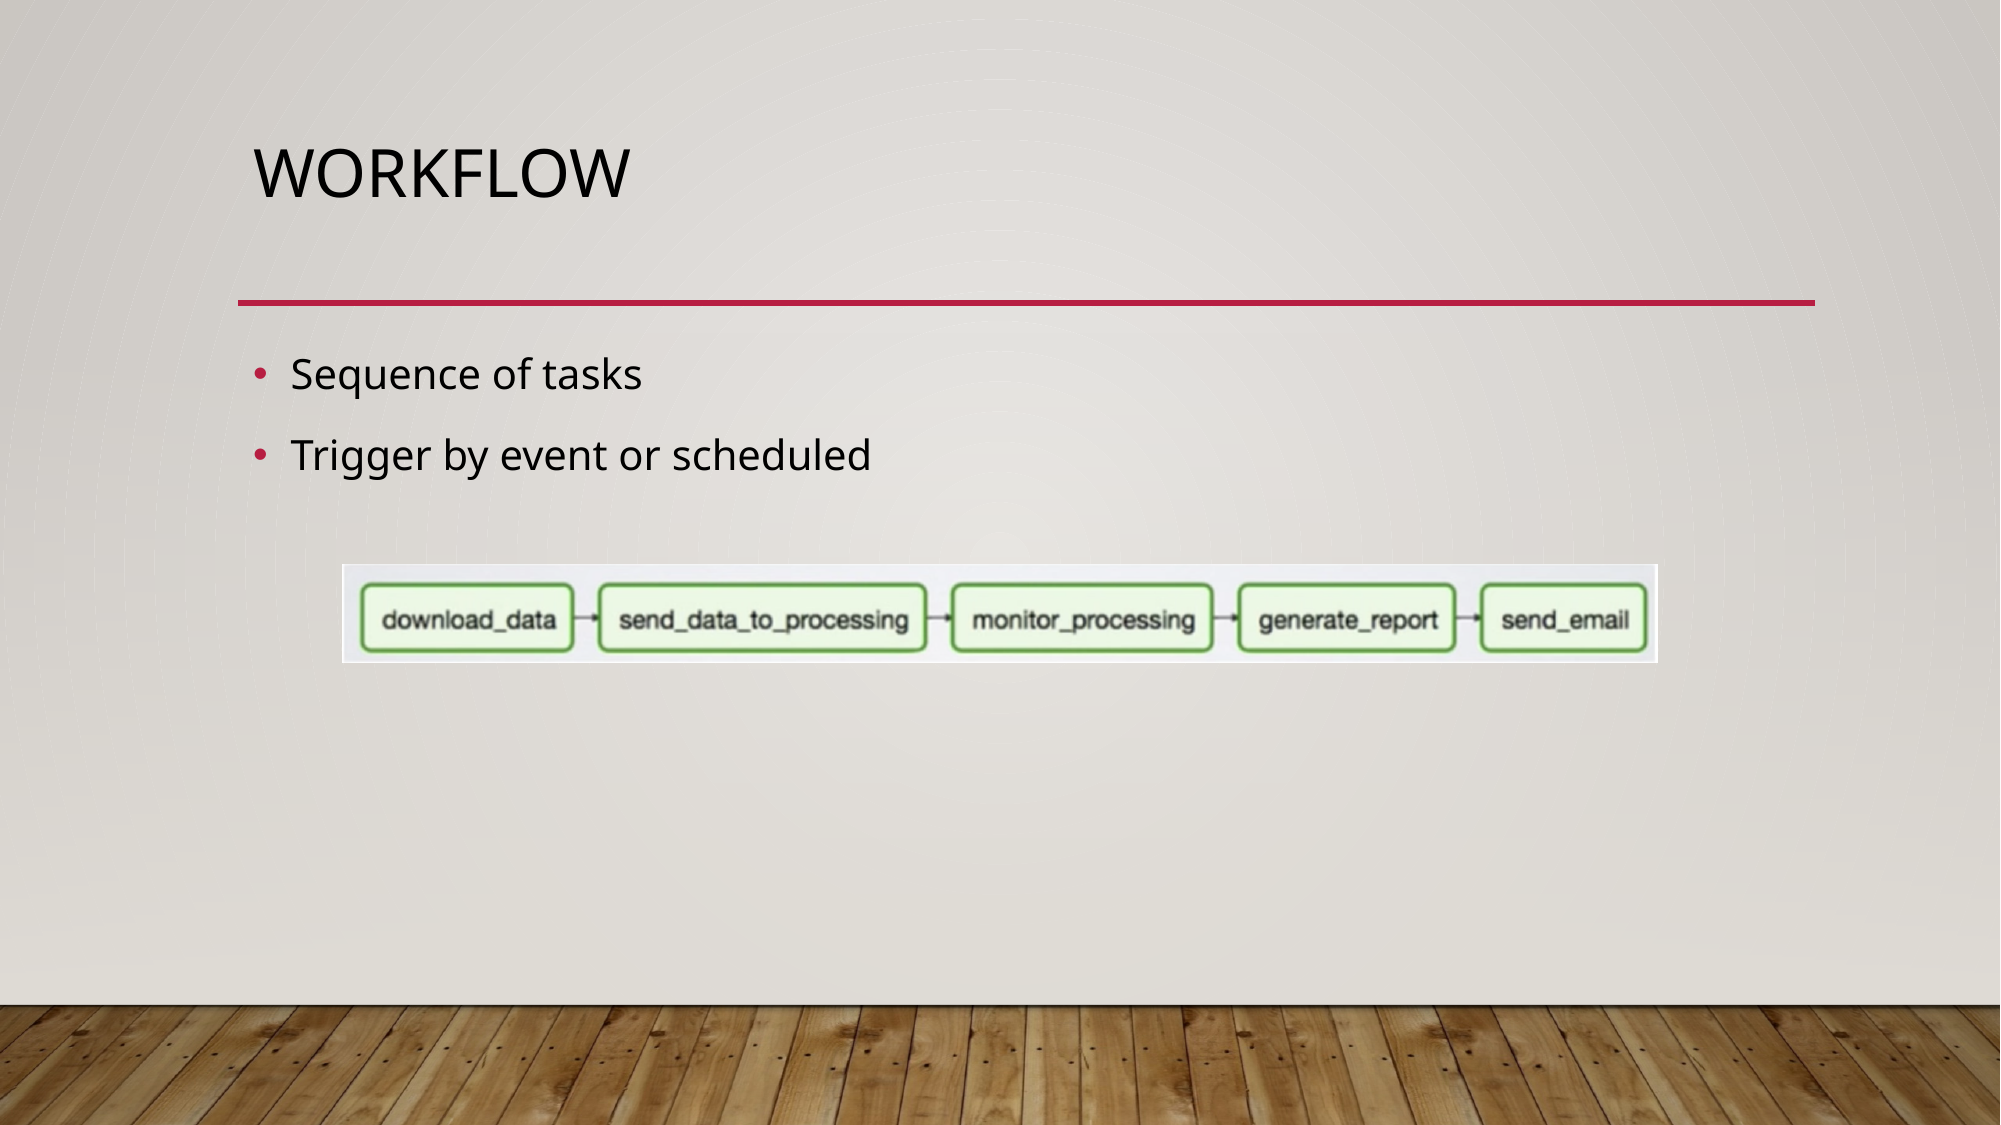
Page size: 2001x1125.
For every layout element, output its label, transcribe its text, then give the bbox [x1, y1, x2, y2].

picture [342, 564, 1658, 663]
picture [0, 1005, 2000, 1125]
title Workflow [238, 131, 1814, 305]
list Sequence of tasks Trigger by event or scheduled [238, 330, 1814, 897]
